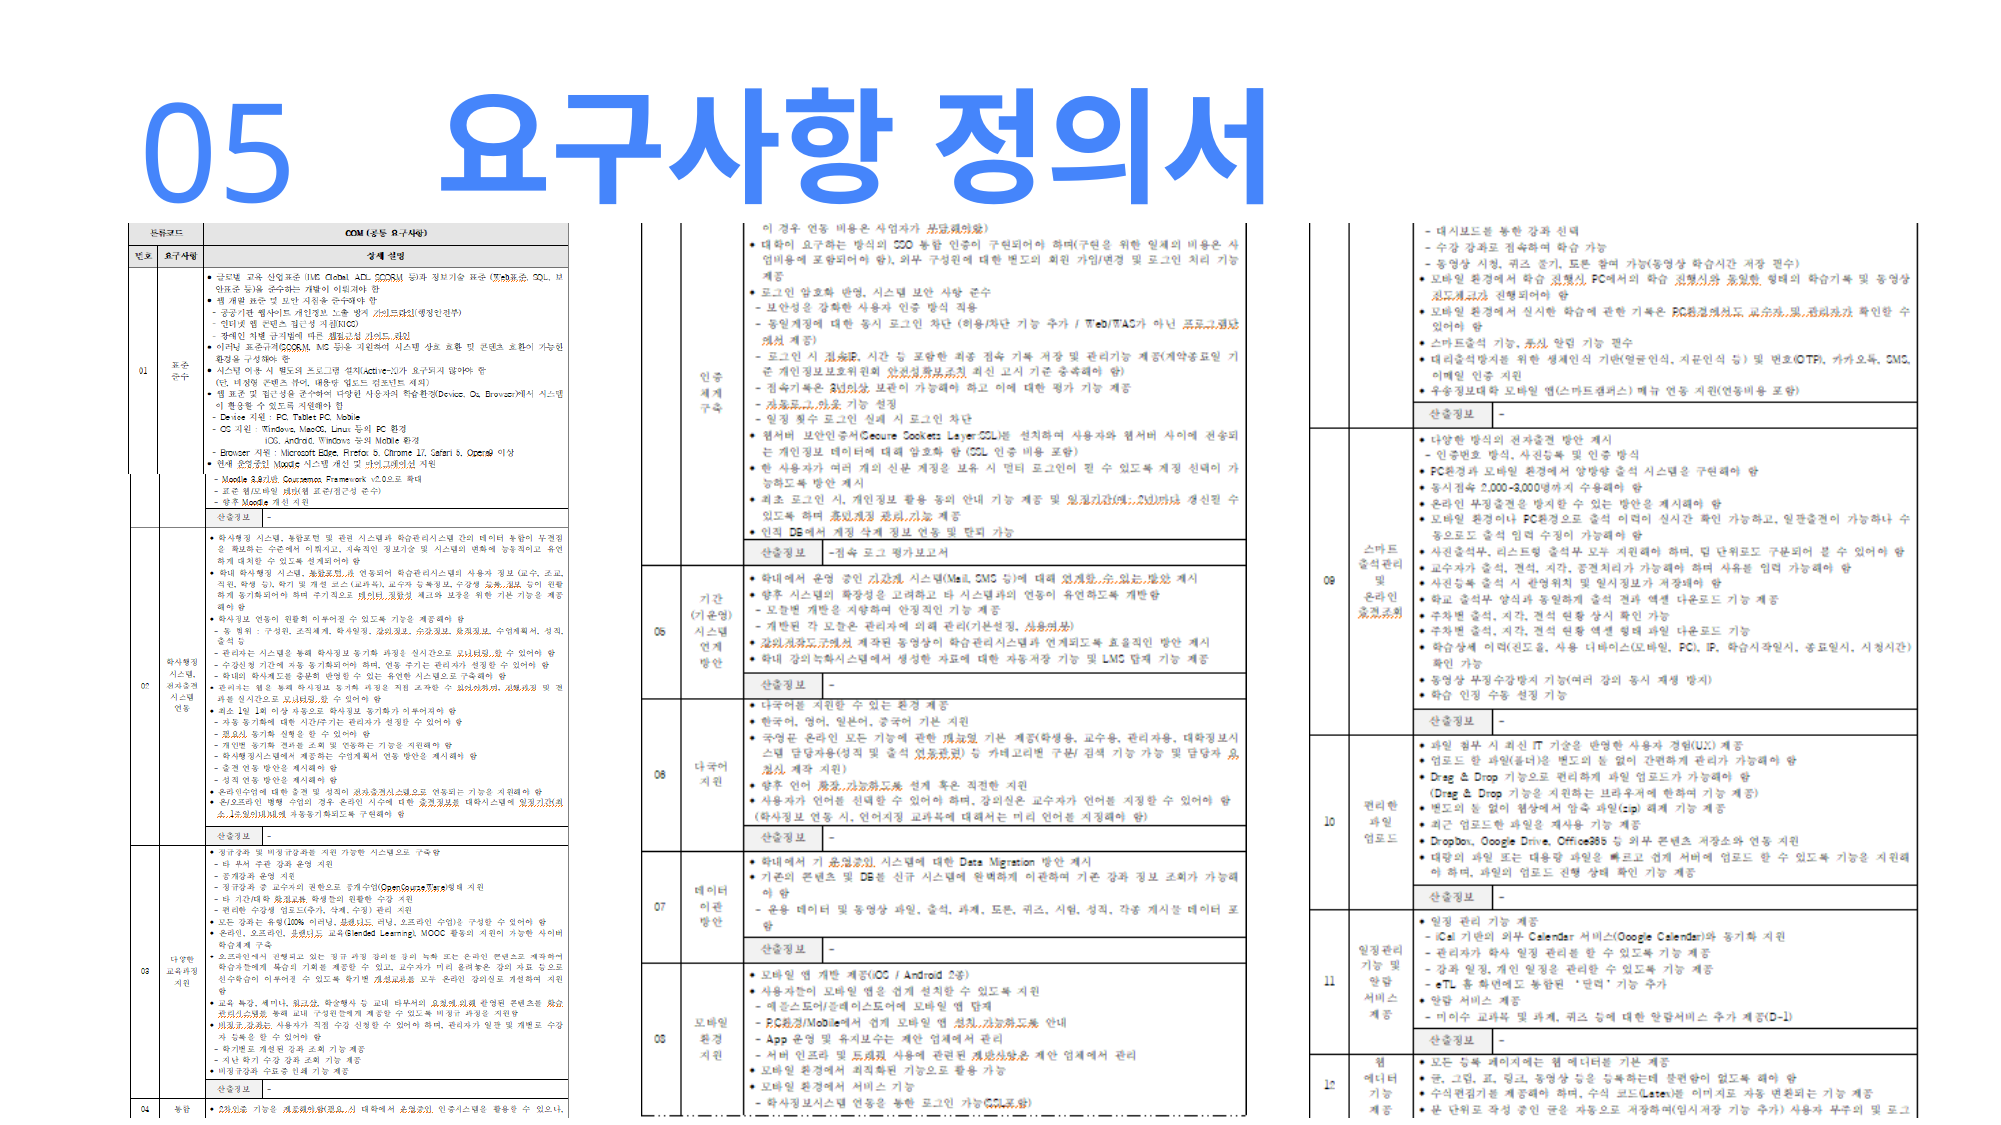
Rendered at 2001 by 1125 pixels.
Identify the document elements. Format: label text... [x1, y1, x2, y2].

picture [641, 223, 1247, 1118]
title 요구사항 정의서 [421, 44, 1857, 263]
picture [1309, 223, 1921, 1118]
text_box 05 [85, 57, 351, 237]
picture [128, 223, 570, 1118]
